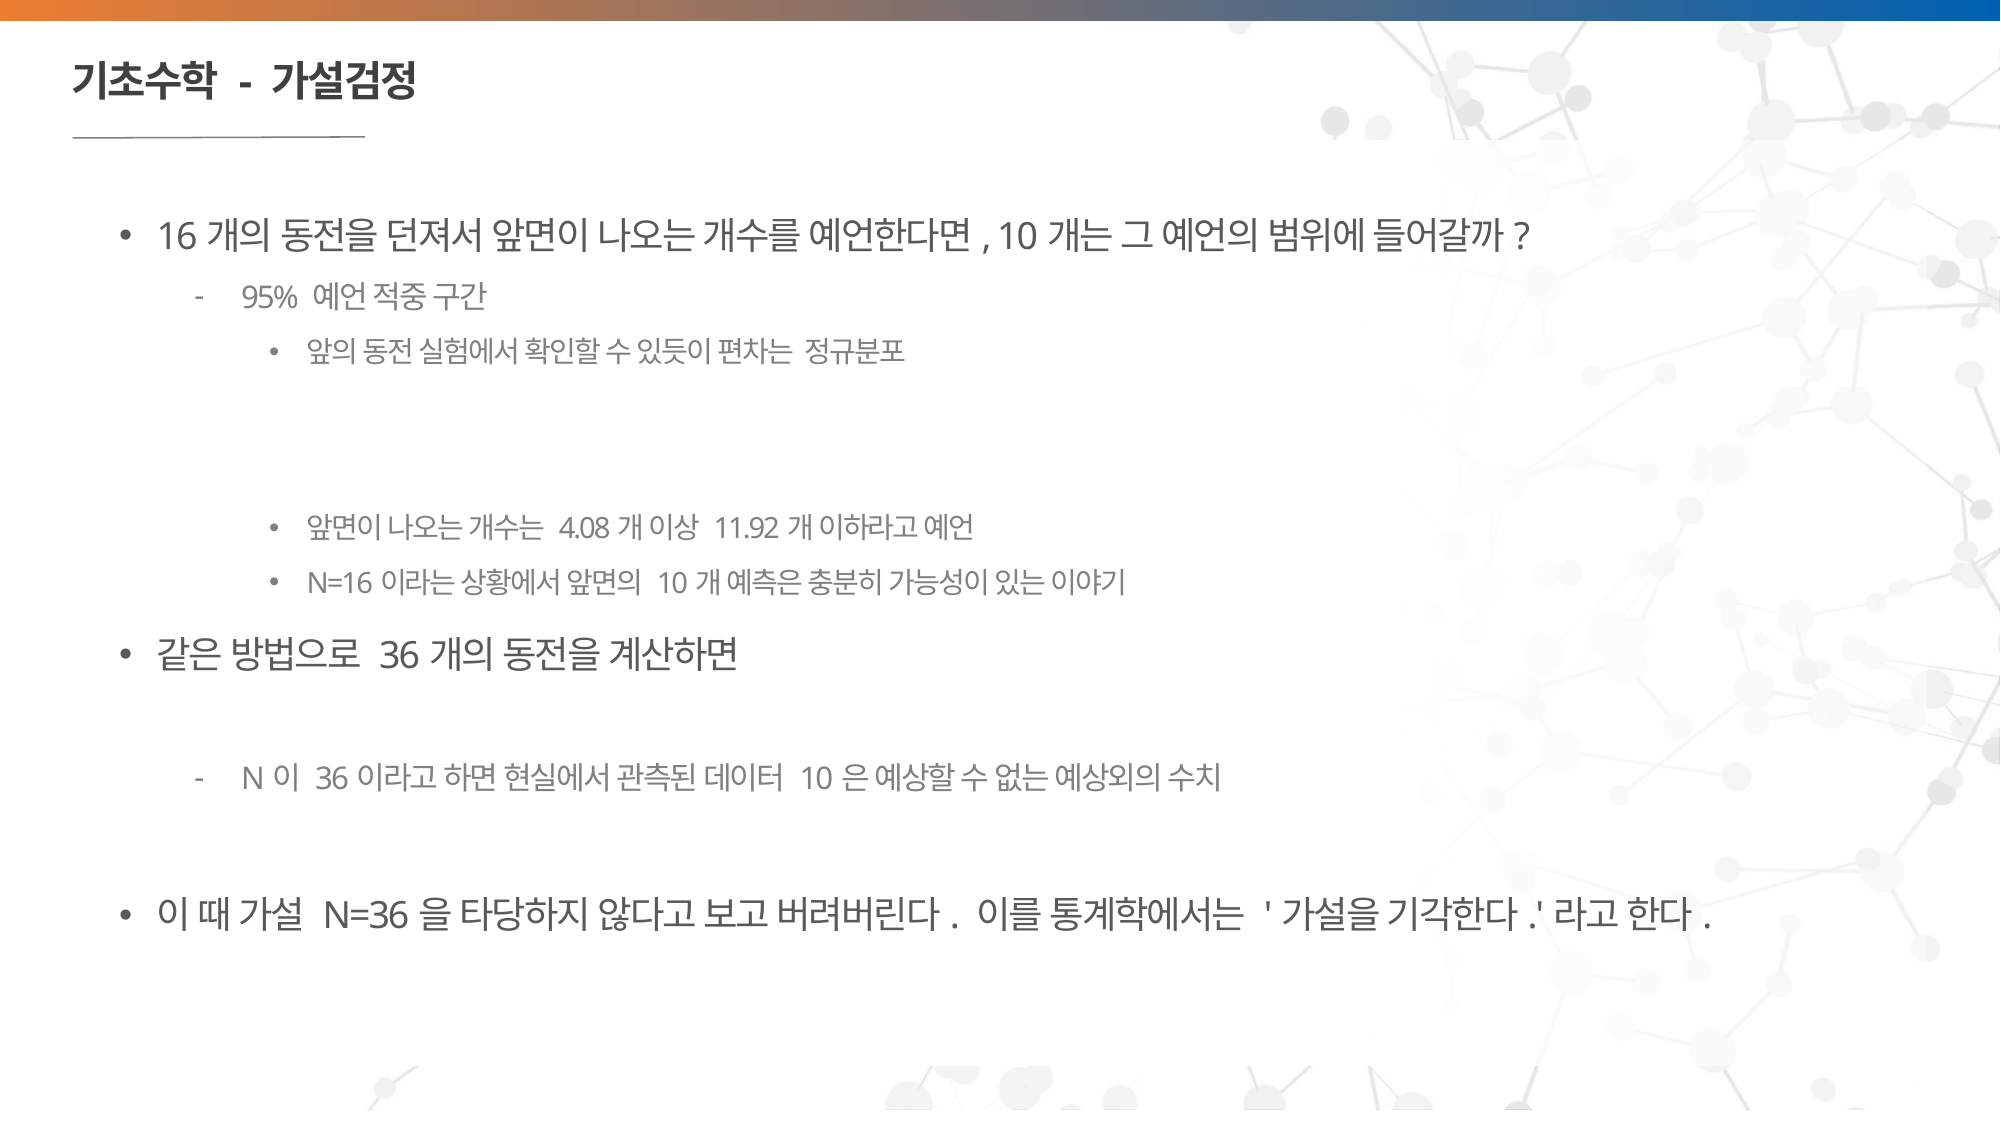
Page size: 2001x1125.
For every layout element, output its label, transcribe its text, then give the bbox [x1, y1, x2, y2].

title 기초수학 - 가설검정 [56, 49, 1162, 117]
